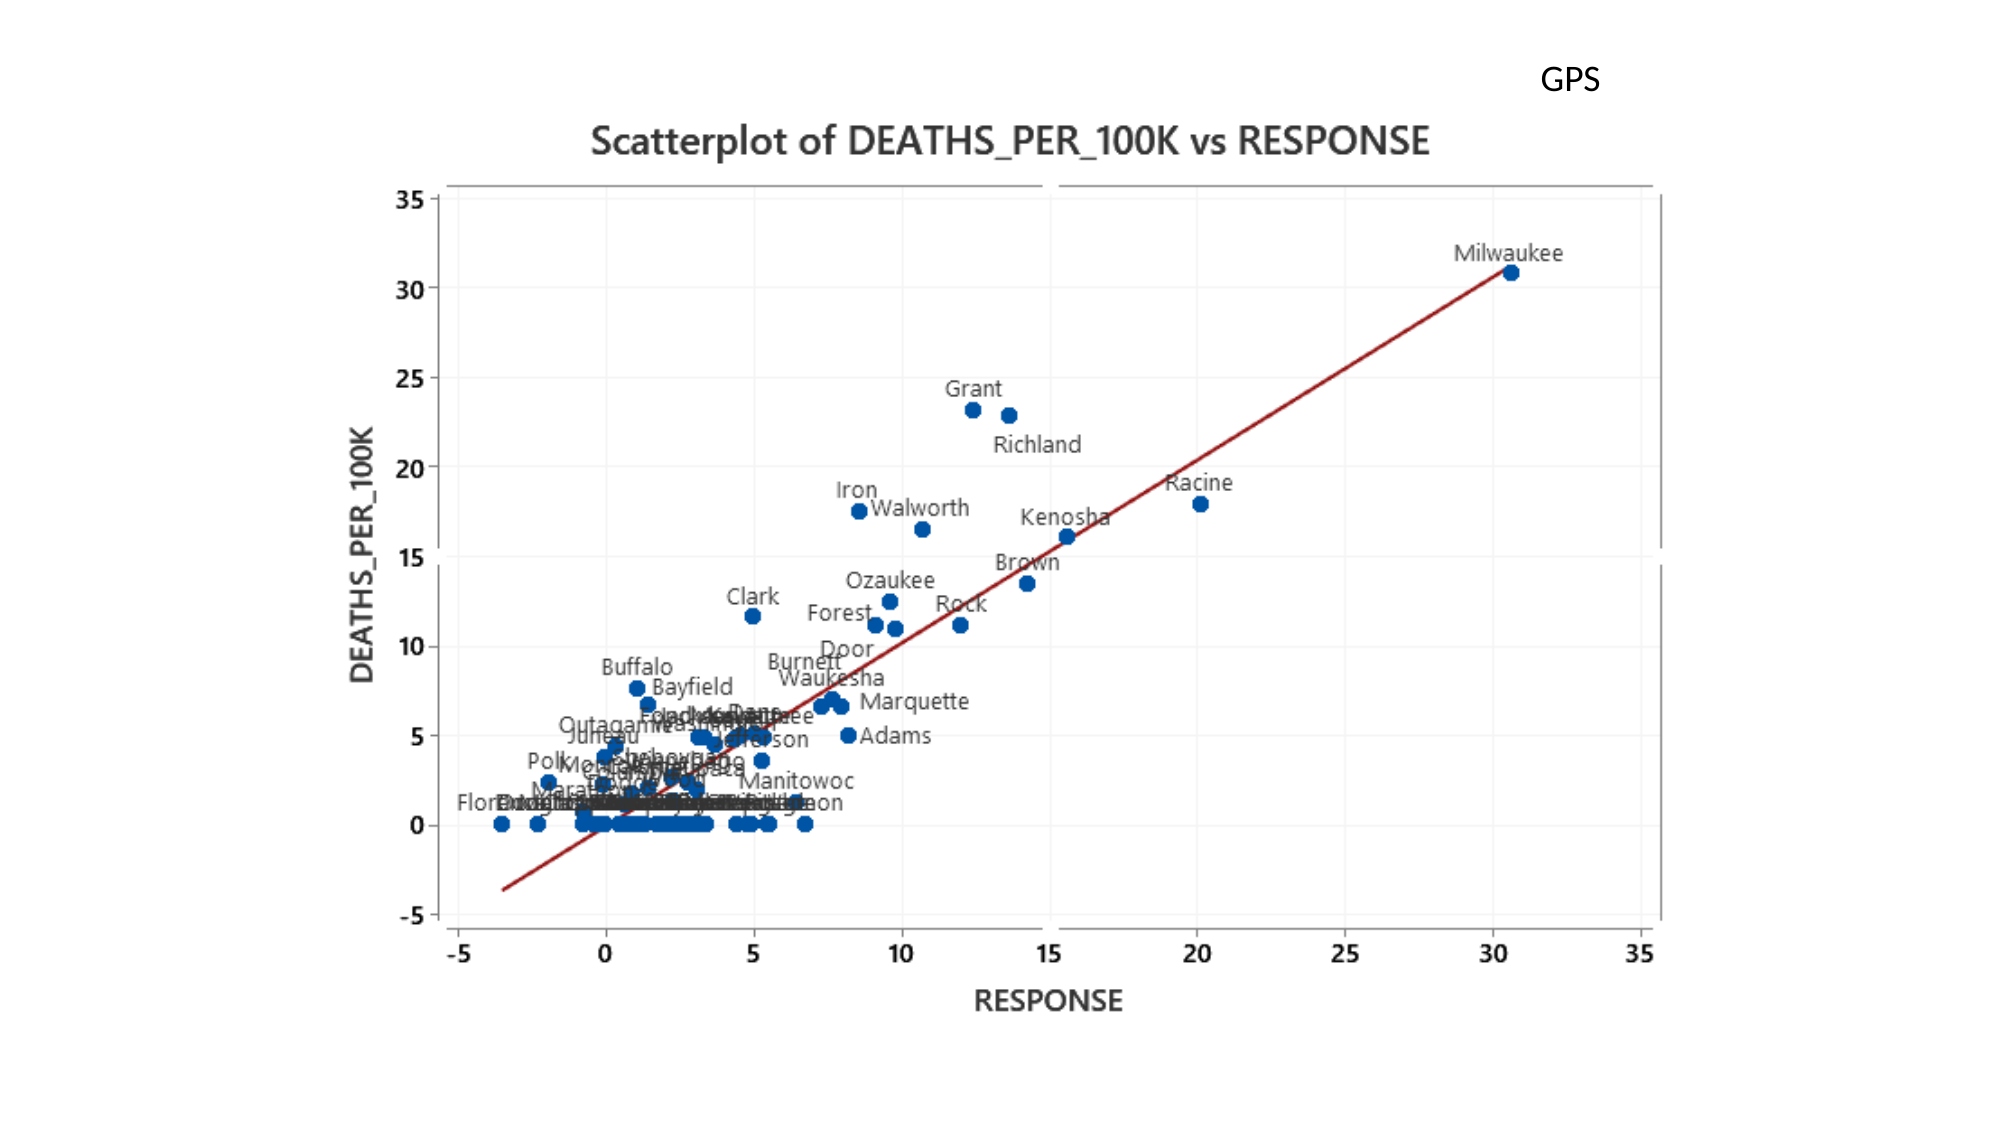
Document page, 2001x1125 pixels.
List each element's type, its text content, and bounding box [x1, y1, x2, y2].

text_box GPS [1525, 46, 1889, 107]
picture [299, 97, 1713, 1035]
